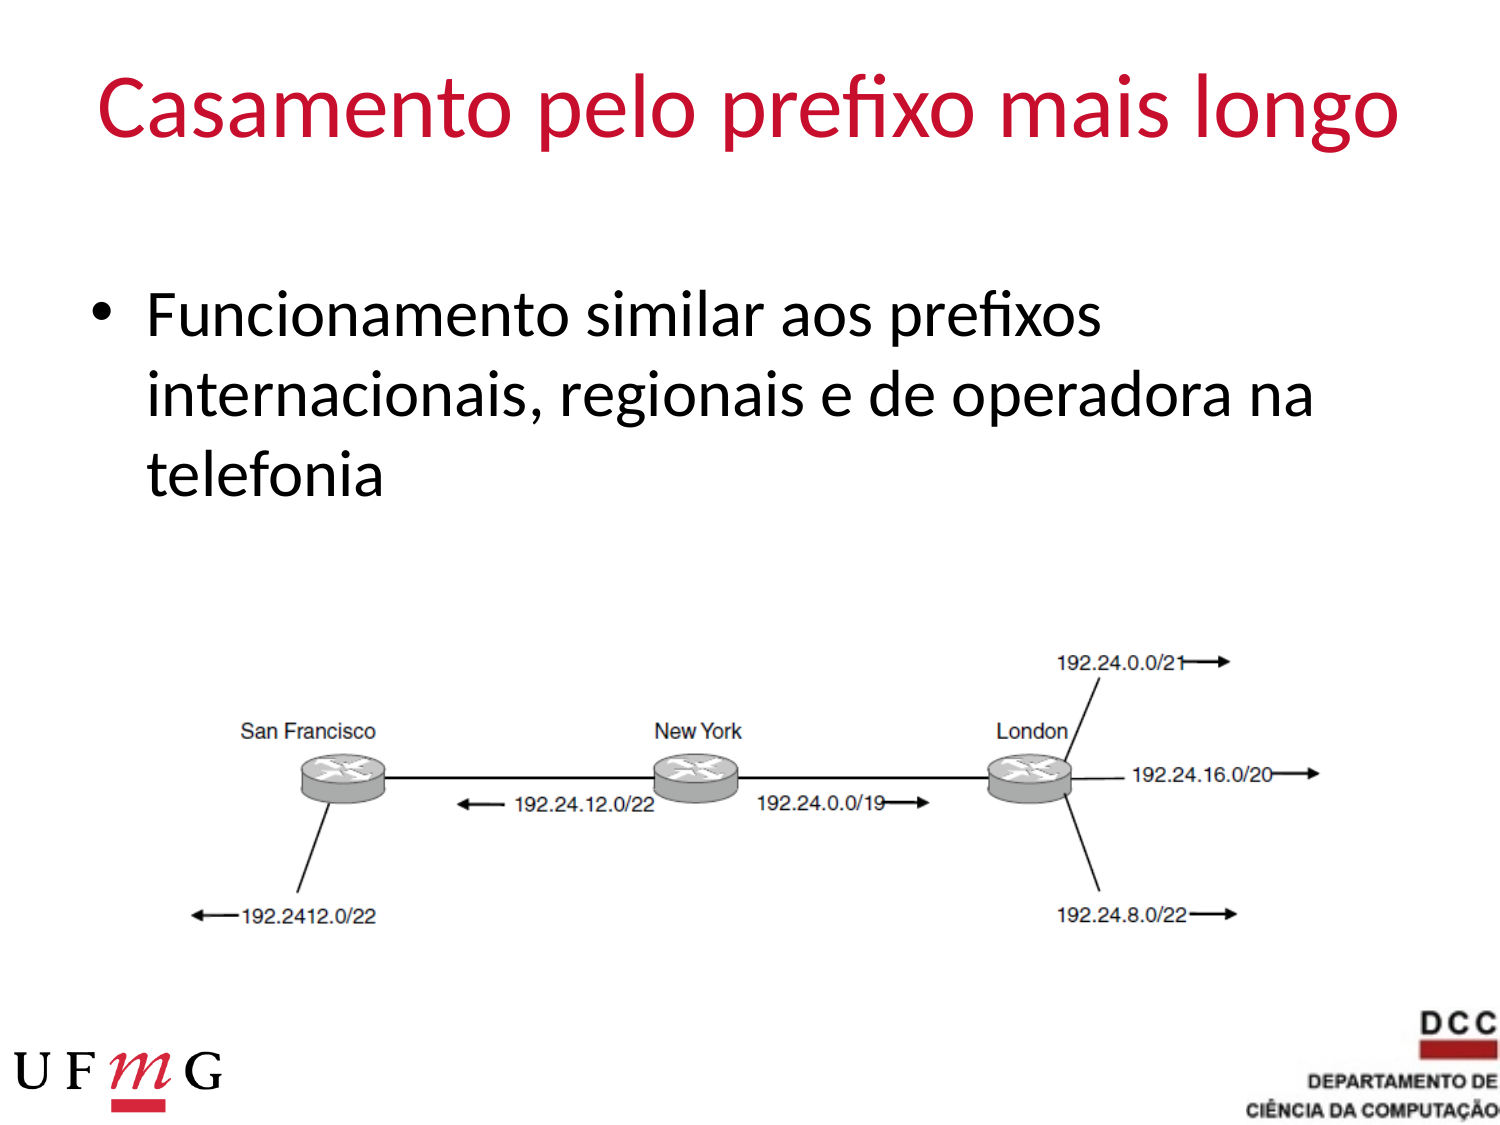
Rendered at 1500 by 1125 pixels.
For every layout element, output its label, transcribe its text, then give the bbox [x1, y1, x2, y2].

picture [5, 449, 1500, 1125]
title Casamento pelo prefixo mais longo [75, 7, 1425, 195]
list Funcionamento similar aos prefixos internacionais, regionais e de operadora na telefonia [75, 262, 1425, 1005]
